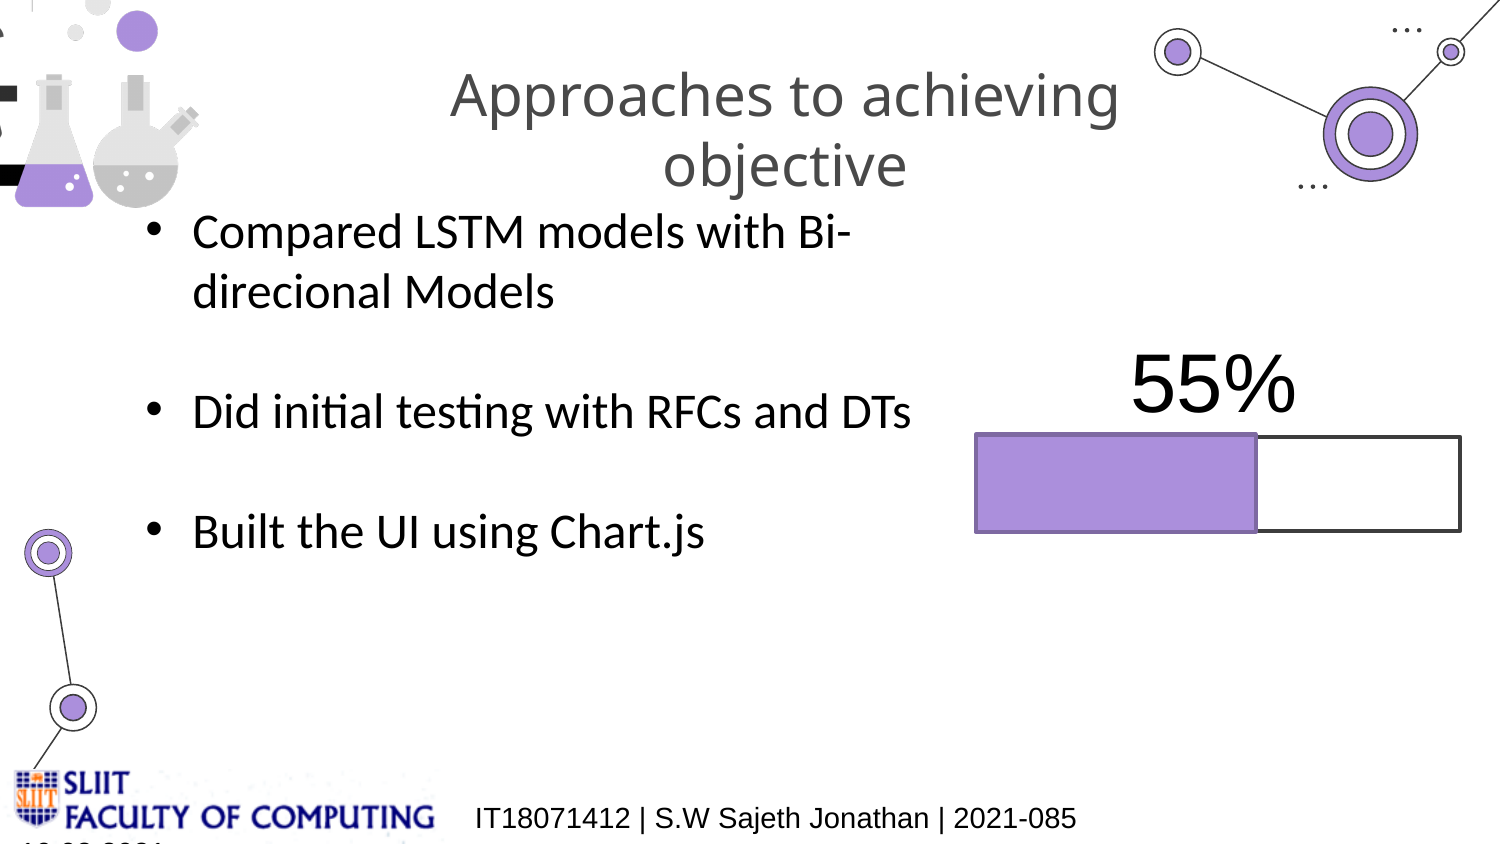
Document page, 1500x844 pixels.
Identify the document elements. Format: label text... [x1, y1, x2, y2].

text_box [0, 768, 1500, 844]
text_box [1258, 437, 1462, 533]
text_box Compared LSTM models with Bi-direcional Models Did initial testing with RFCs and DTs Built the UI using Chart.js [130, 190, 952, 686]
text_box [974, 432, 1258, 534]
title Approaches to achieving objective [315, 43, 1256, 138]
text_box 55% [1115, 321, 1500, 437]
picture [0, 0, 283, 286]
